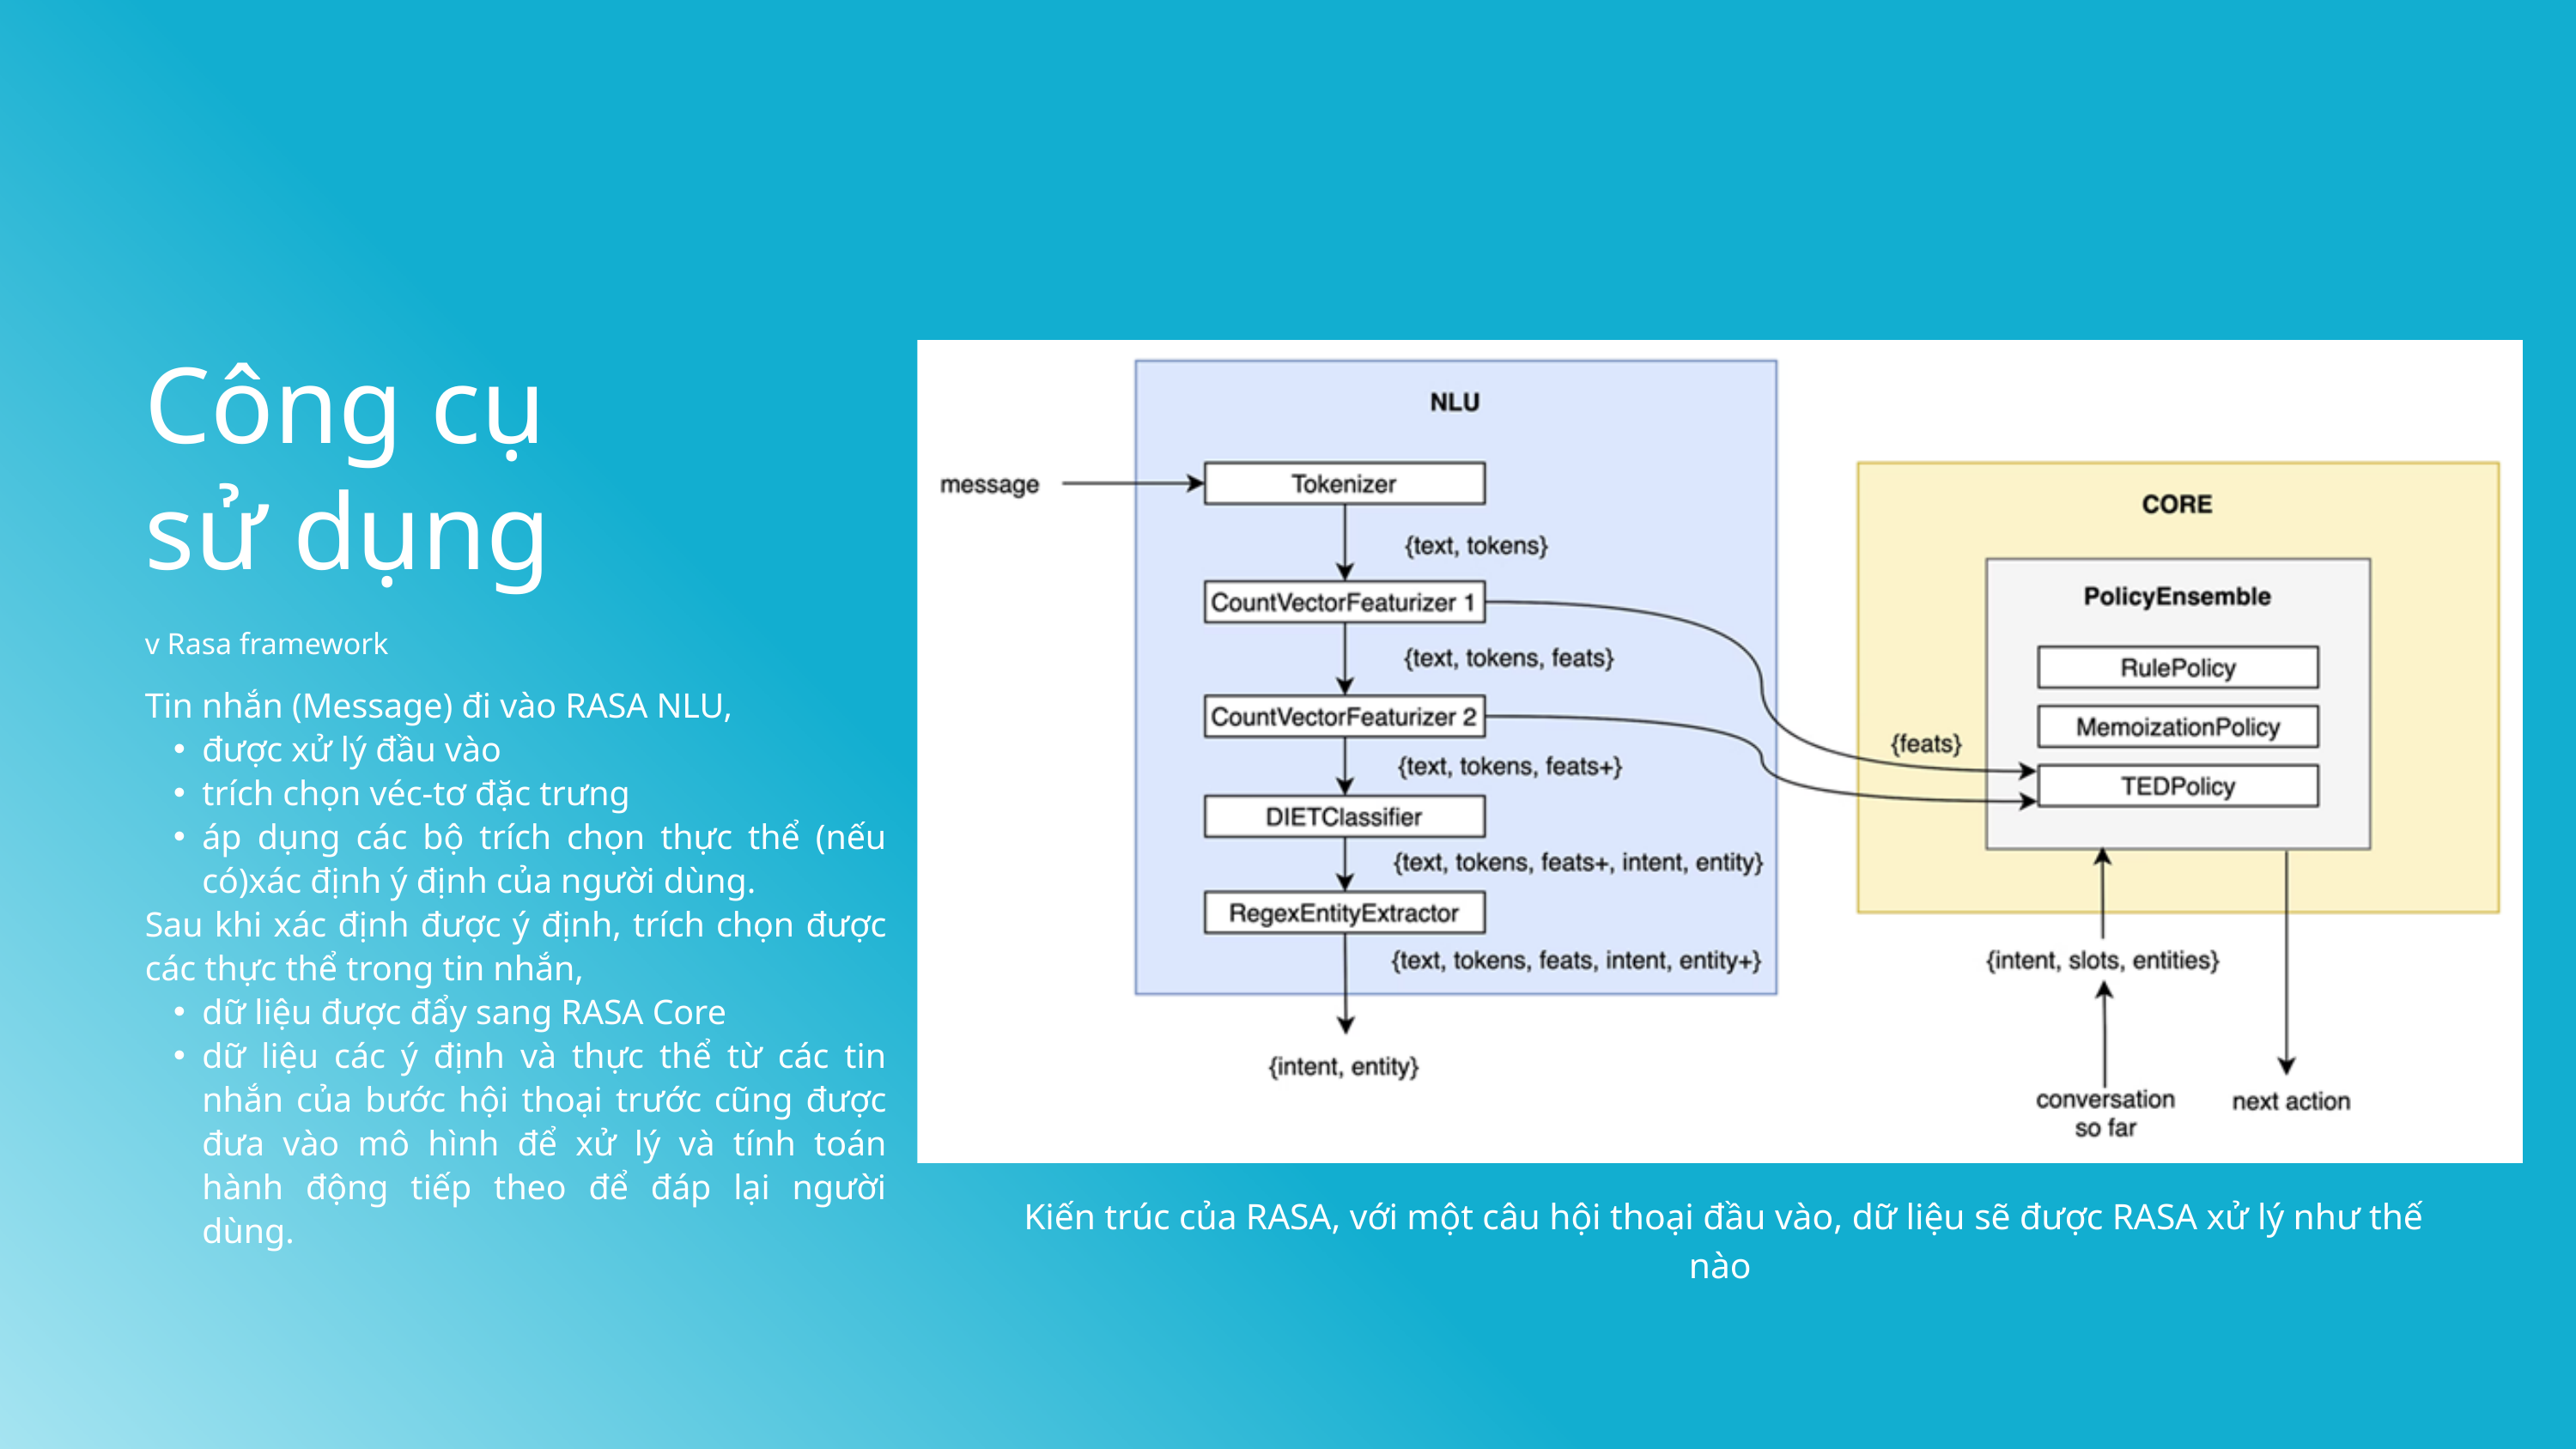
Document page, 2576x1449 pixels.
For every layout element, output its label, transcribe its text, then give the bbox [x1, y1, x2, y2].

text_box [0, 0, 2576, 1449]
text_box Kiến trúc của RASA, với một câu hội thoại đầu vào, dữ liệu sẽ được RASA xử lý như thế nào [983, 1186, 2457, 1286]
text_box Tin nhắn (Message) đi vào RASA NLU, được xử lý đầu vào trích chọn véc-tơ đặc trưng áp dụng các bộ trích chọn thực thể (nếu có)xác định ý định của người dùng. Sau khi xác định được ý định, trích chọn được các thực thể trong tin nhắn, dữ liệu được đẩy sang RASA Core dữ liệu các ý định và thực thể từ các tin nhắn của bước hội thoại trước cũng được đưa vào mô hình để xử lý và tính toán hành động tiếp theo để đáp lại người dùng. [144, 681, 887, 1251]
text_box [917, 340, 2524, 1163]
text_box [144, 339, 782, 706]
